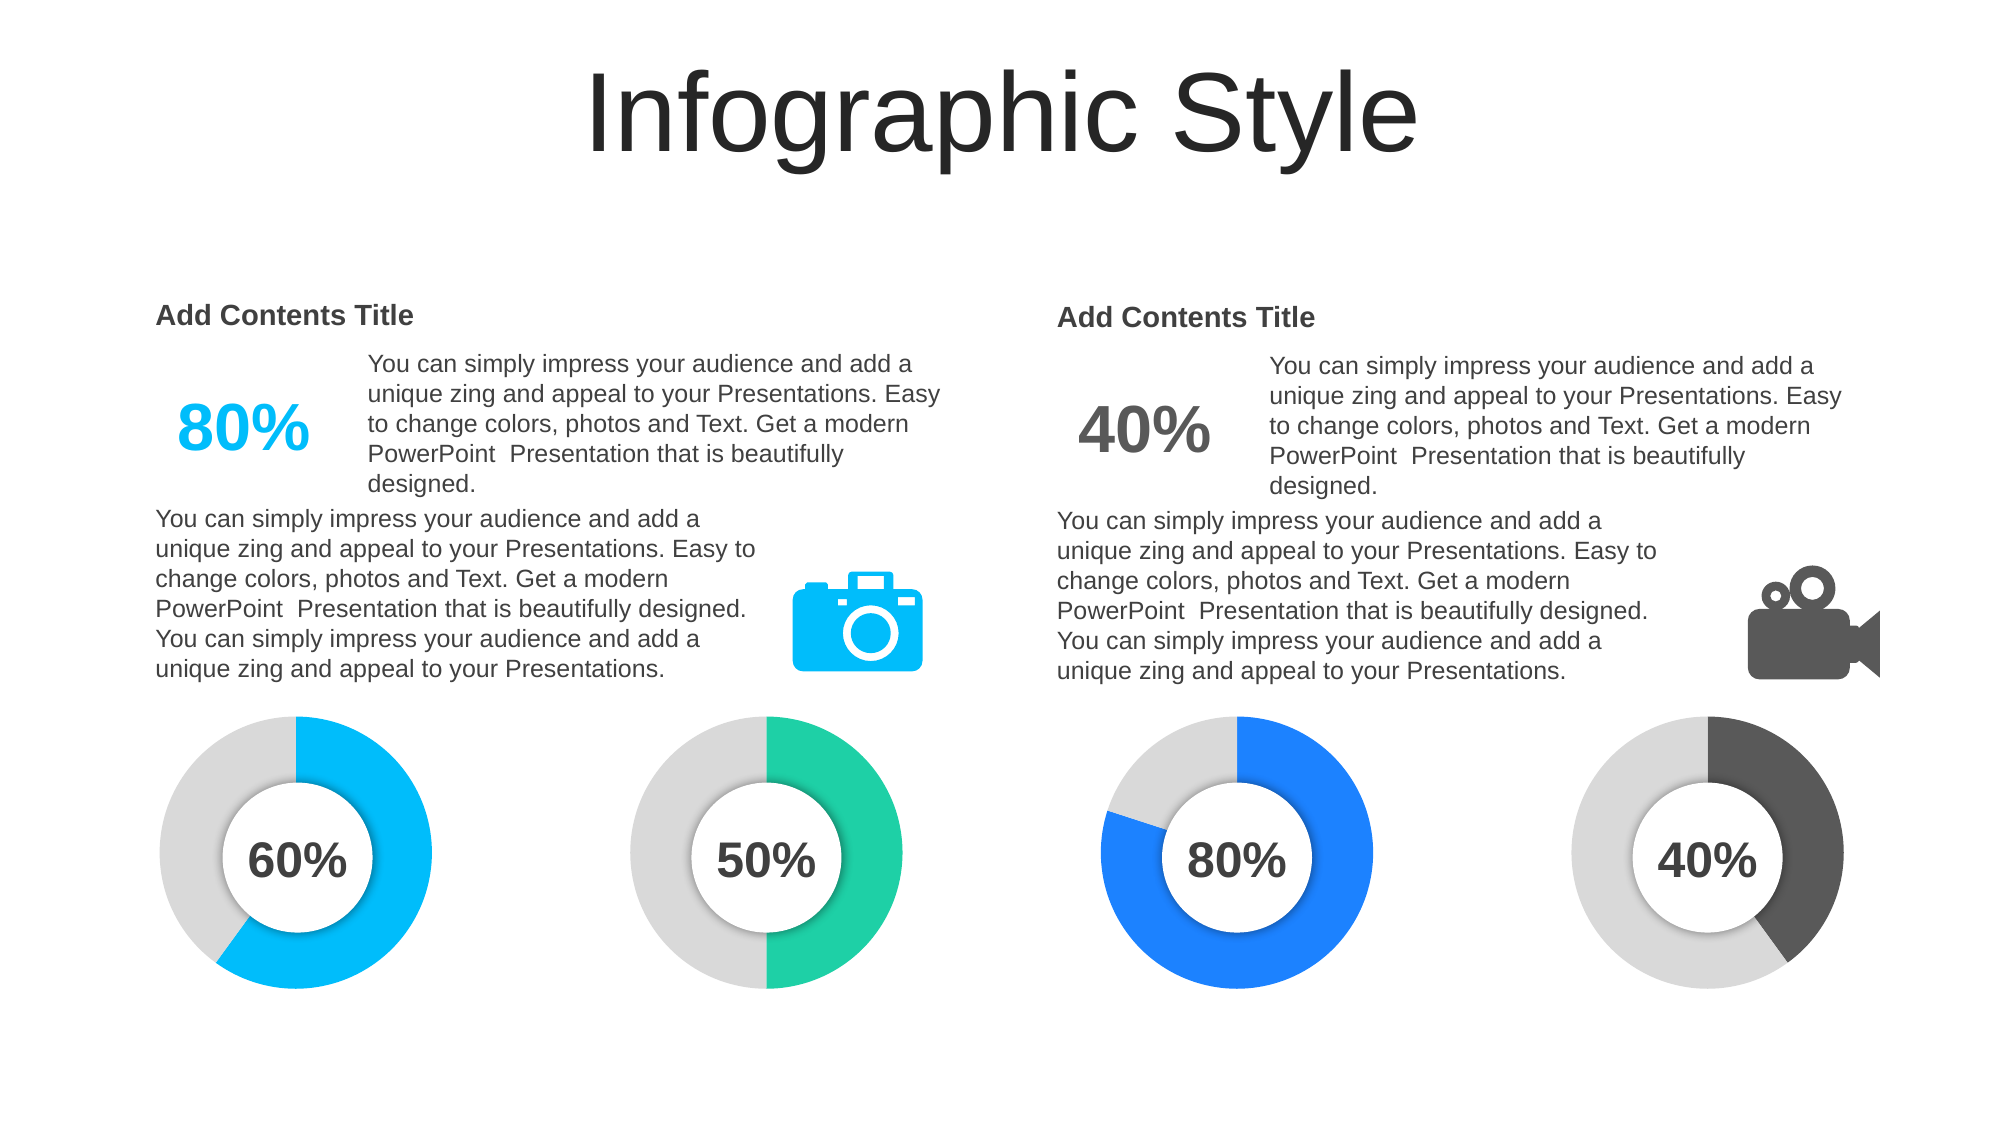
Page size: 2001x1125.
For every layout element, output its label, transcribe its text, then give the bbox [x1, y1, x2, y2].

chart [630, 716, 903, 999]
text_box You can simply impress your audience and add a unique zing and appeal to your Presentations. Easy to change colors, photos and Text. Get a modern PowerPoint Presentation that is beautifully designed. You can simply impress your audience and add a unique zing and appeal to your Presentations. [140, 494, 793, 690]
list Infographic Style [53, 55, 1952, 175]
text_box You can simply impress your audience and add a unique zing and appeal to your Presentations. Easy to change colors, photos and Text. Get a modern PowerPoint Presentation that is beautifully designed. [1254, 342, 1860, 507]
chart [1100, 716, 1374, 999]
text_box [791, 570, 924, 673]
text_box 80% [140, 376, 348, 471]
chart [1571, 716, 1844, 999]
text_box Add Contents Title [140, 288, 553, 339]
text_box 40% [1042, 378, 1249, 473]
text_box You can simply impress your audience and add a unique zing and appeal to your Presentations. Easy to change colors, photos and Text. Get a modern PowerPoint Presentation that is beautifully designed. [353, 340, 958, 505]
text_box You can simply impress your audience and add a unique zing and appeal to your Presentations. Easy to change colors, photos and Text. Get a modern PowerPoint Presentation that is beautifully designed. You can simply impress your audience and add a unique zing and appeal to your Presentations. [1042, 497, 1695, 692]
text_box Add Contents Title [1042, 290, 1455, 341]
chart [159, 716, 433, 999]
text_box [1746, 564, 1881, 681]
